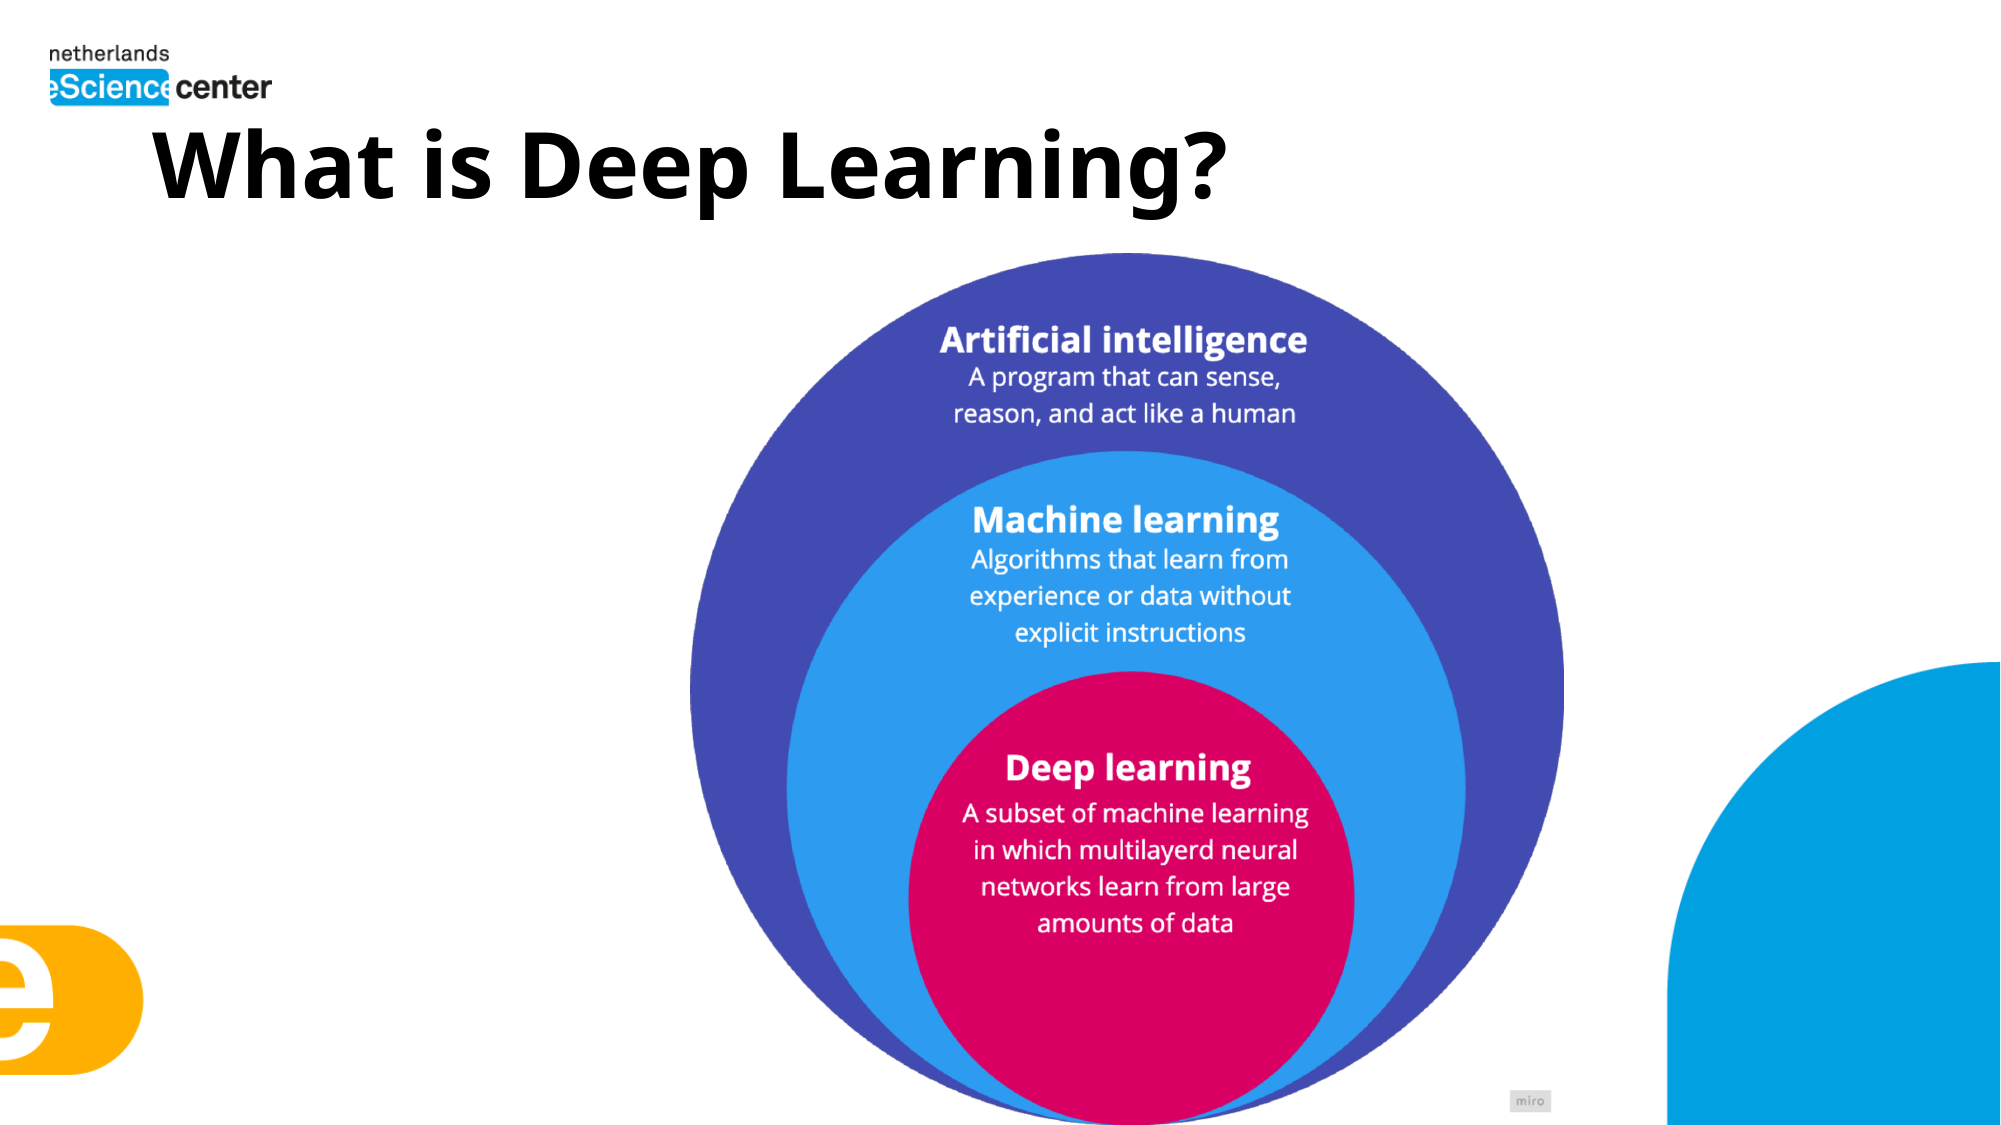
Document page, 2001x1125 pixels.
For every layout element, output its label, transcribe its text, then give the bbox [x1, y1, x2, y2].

picture [0, 0, 2001, 1125]
title What is Deep Learning? [137, 59, 1863, 278]
